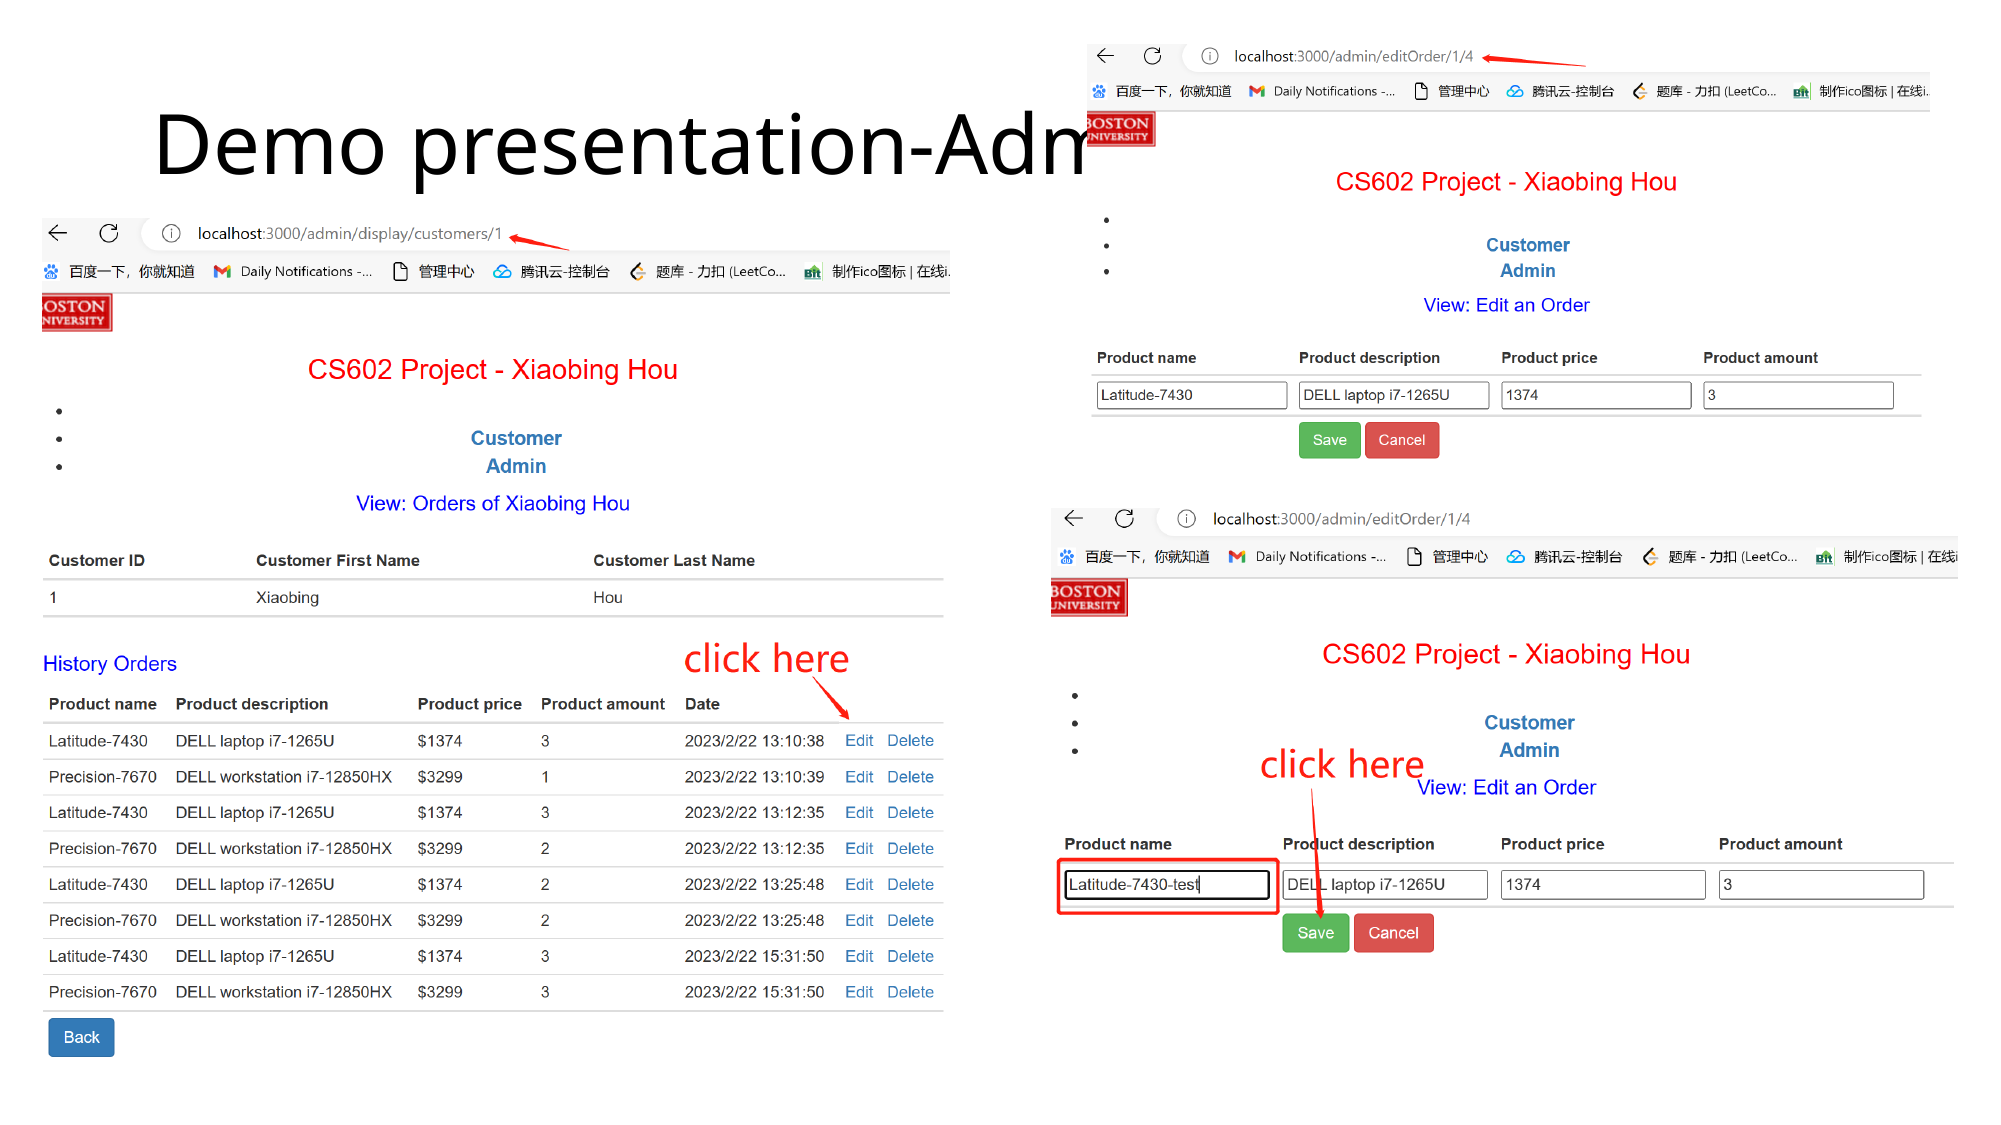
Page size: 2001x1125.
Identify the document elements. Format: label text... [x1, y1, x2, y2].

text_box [1051, 508, 1958, 957]
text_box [42, 218, 950, 1087]
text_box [1087, 44, 1930, 464]
title Demo presentation-Admin [137, 59, 1087, 236]
